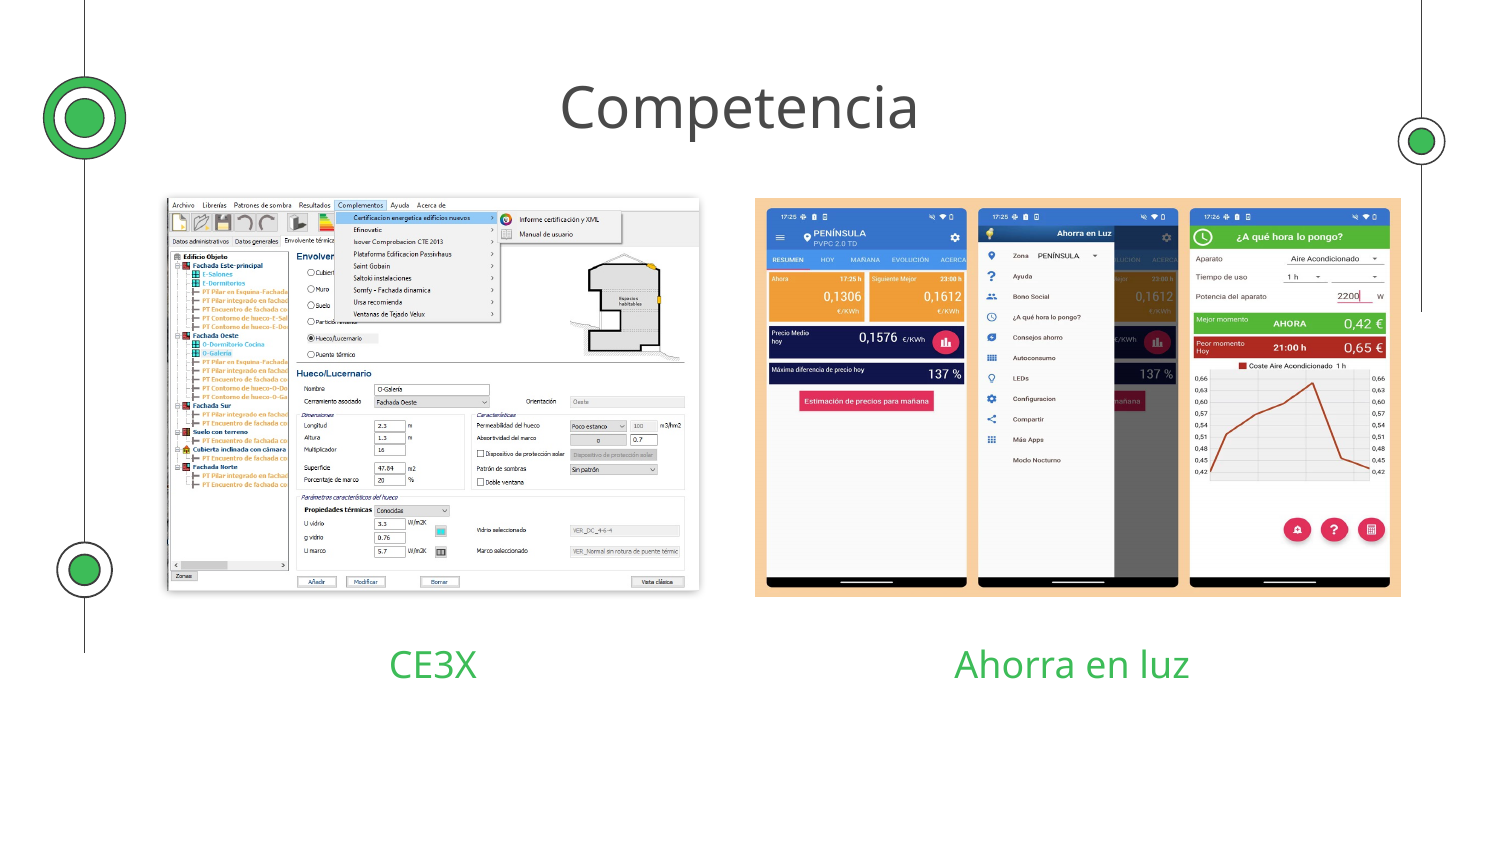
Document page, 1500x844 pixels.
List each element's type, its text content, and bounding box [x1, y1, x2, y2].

subtitle CE3X [273, 626, 593, 688]
subtitle Ahorra en luz [912, 626, 1232, 688]
picture [755, 198, 1401, 597]
title Competencia [281, 55, 1197, 153]
picture [167, 198, 699, 591]
